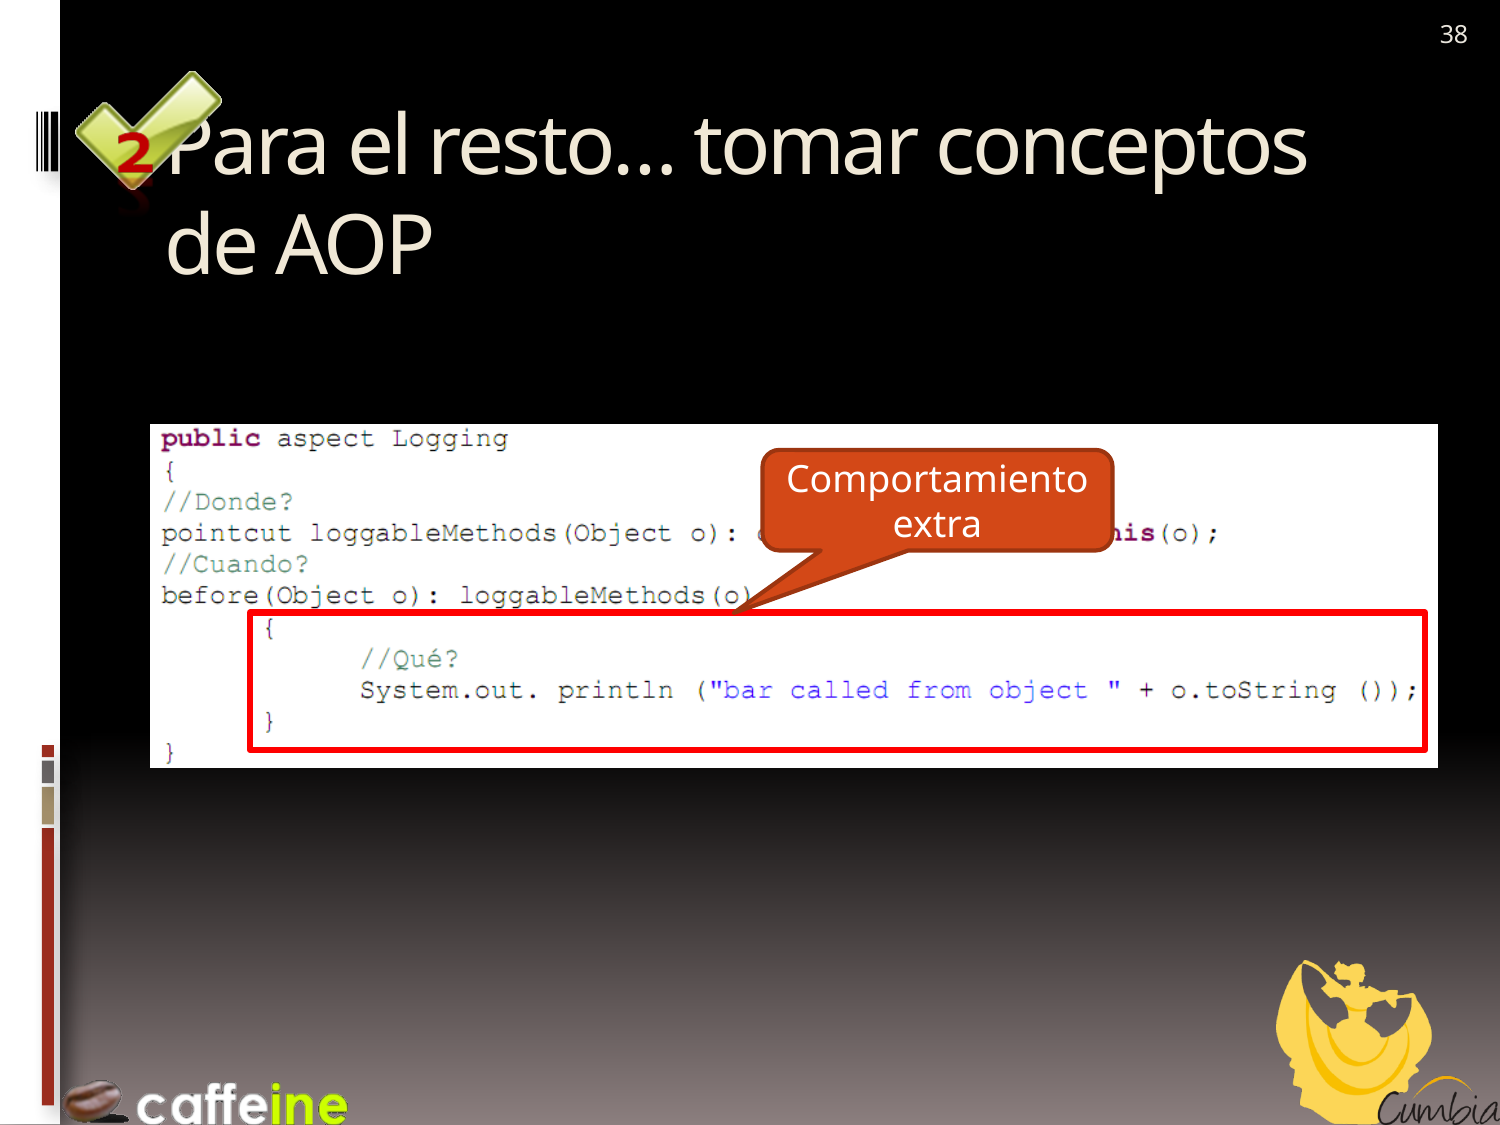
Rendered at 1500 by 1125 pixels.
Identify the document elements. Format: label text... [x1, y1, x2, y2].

picture [59, 67, 222, 285]
picture [62, 1080, 348, 1125]
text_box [222, 83, 257, 234]
title Para el resto… tomar conceptos de AOP [250, 83, 1425, 234]
picture [1276, 960, 1500, 1125]
picture [149, 424, 1438, 768]
slide_number 38 [1425, 0, 1500, 60]
